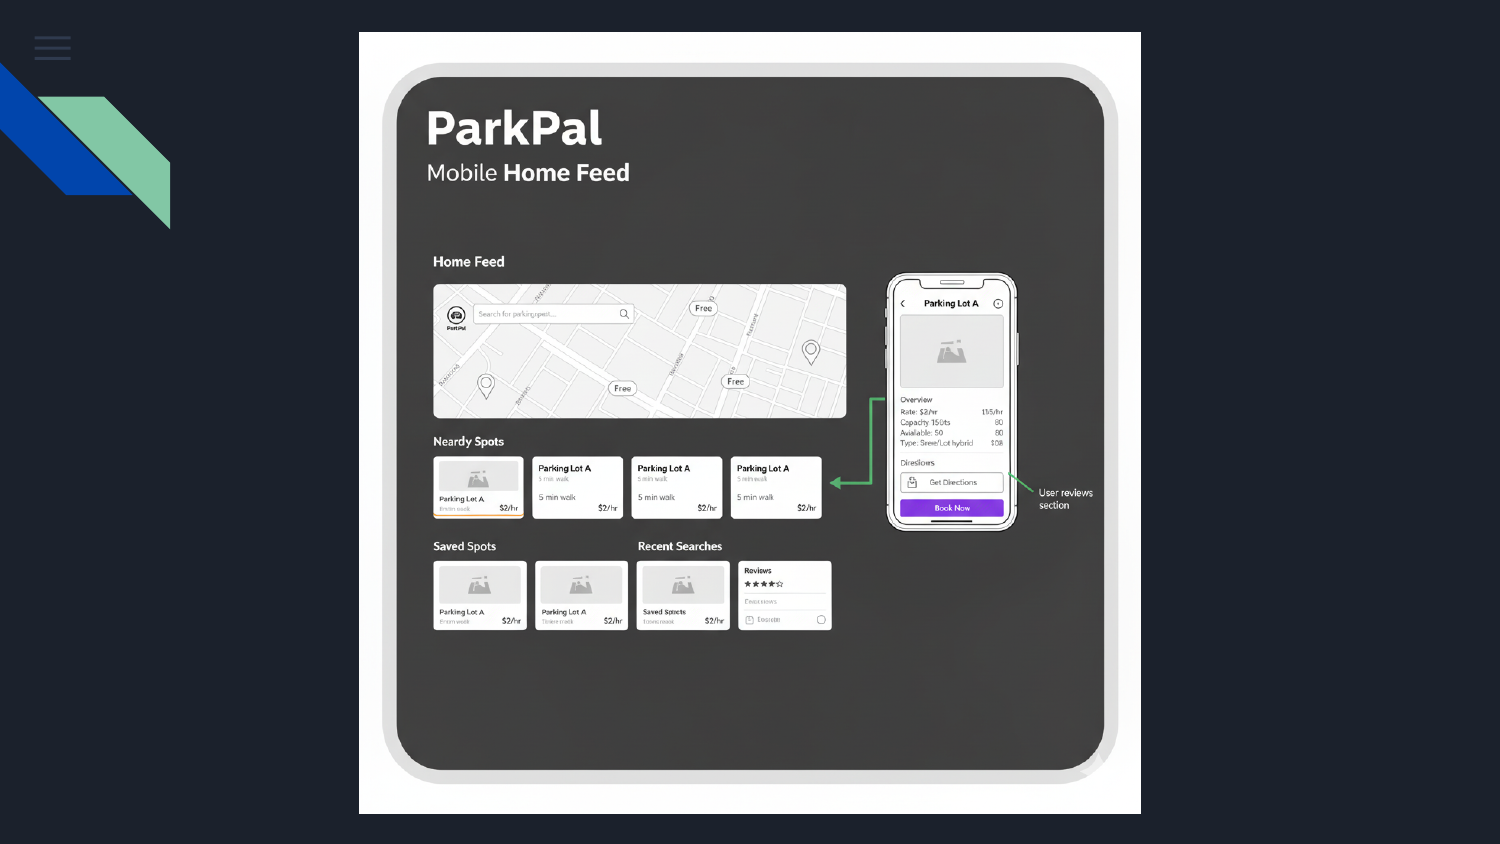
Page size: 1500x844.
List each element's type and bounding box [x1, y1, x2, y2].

picture [359, 32, 1141, 815]
